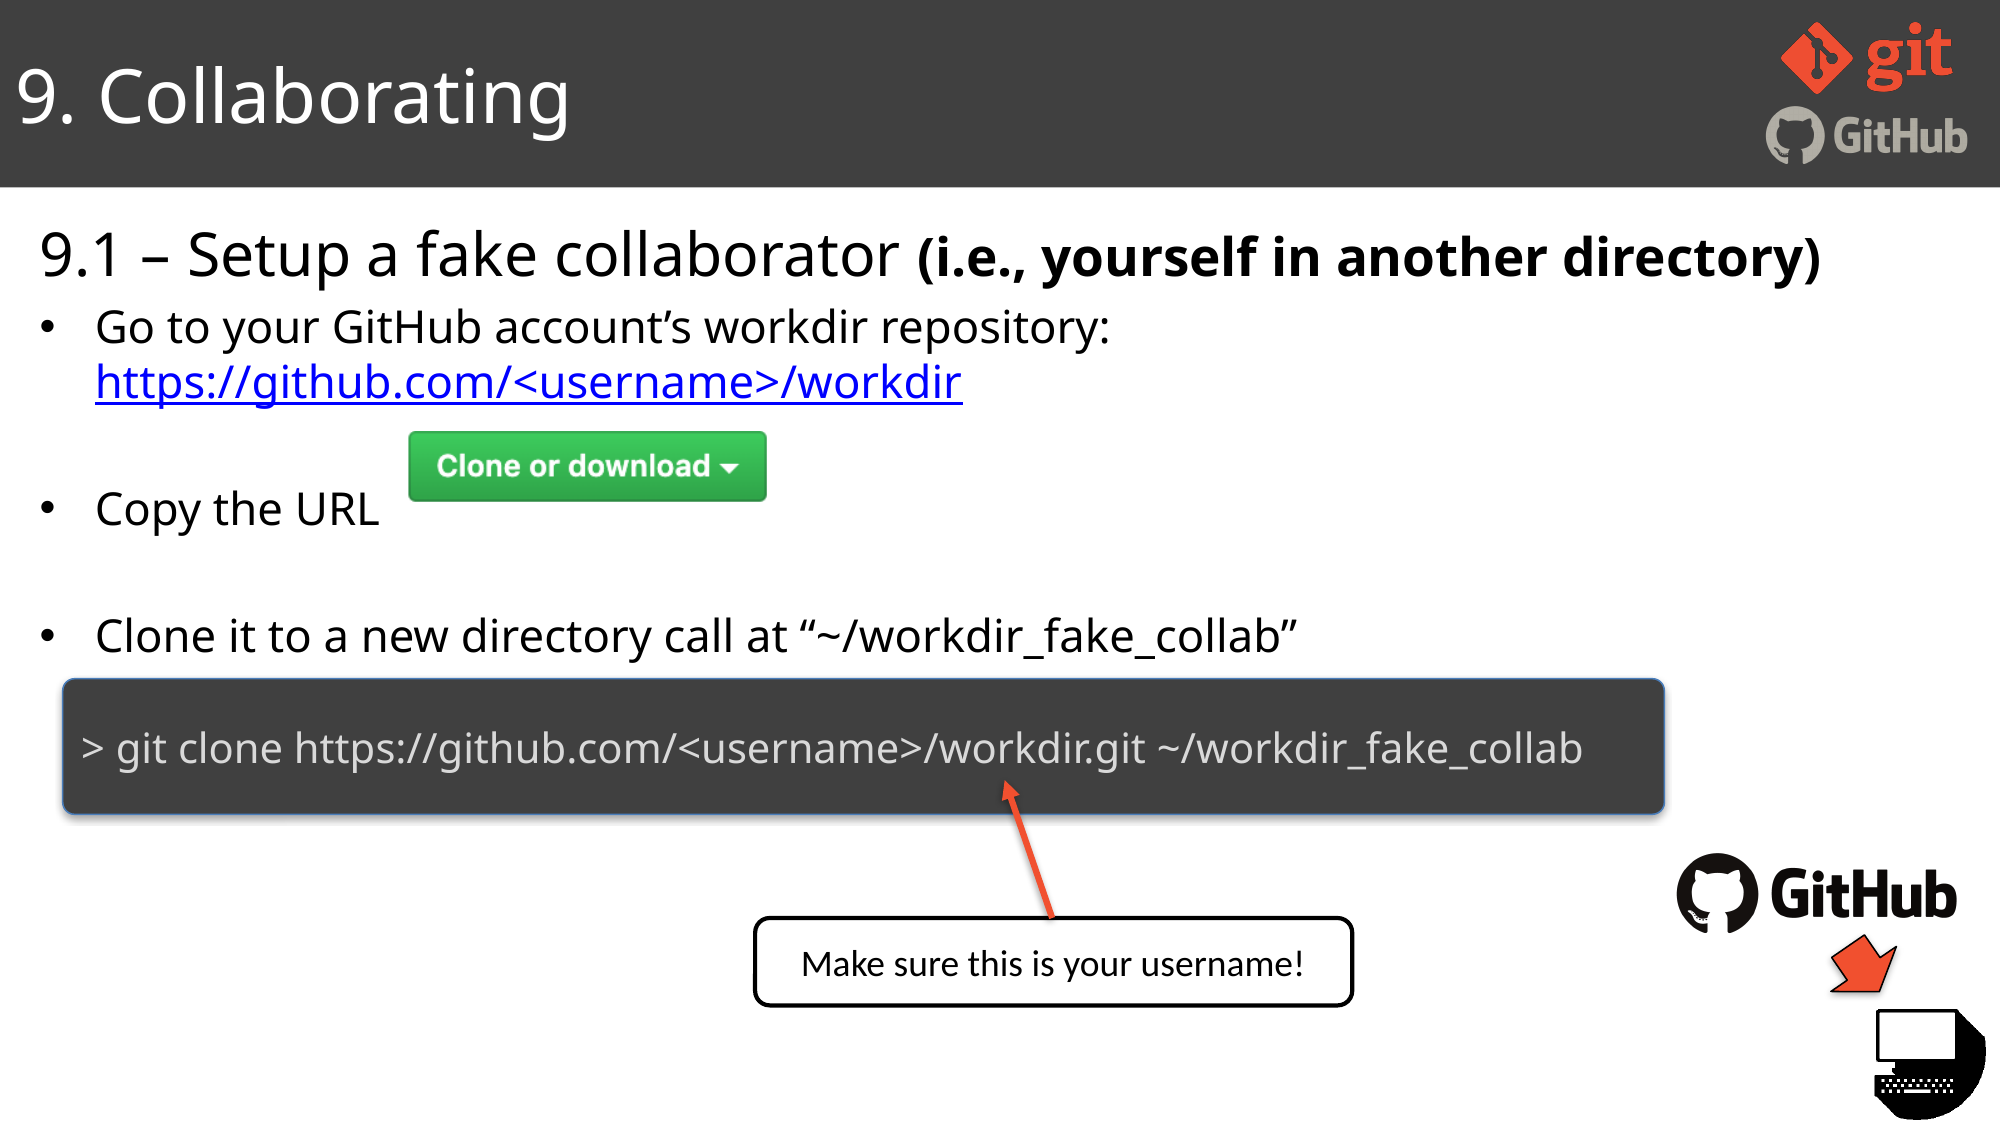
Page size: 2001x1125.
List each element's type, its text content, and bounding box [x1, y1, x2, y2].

picture [395, 430, 777, 507]
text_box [1631, 823, 2000, 1120]
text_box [754, 779, 1353, 1006]
picture [1733, 21, 2000, 185]
title 9. Collaborating [0, 0, 2000, 188]
text_box > git clone https://github.com/<username>/workdir.git ~/workdir_fake_collab [61, 677, 1666, 816]
list 9.1 – Setup a fake collaborator (i.e., yourself in another directory) Go to your GitHub account’s workdir repository: https://github.com/<username>/workdir Copy the URL Clone it to a new directory call at “~/workdir_fake_collab” [24, 208, 1976, 674]
